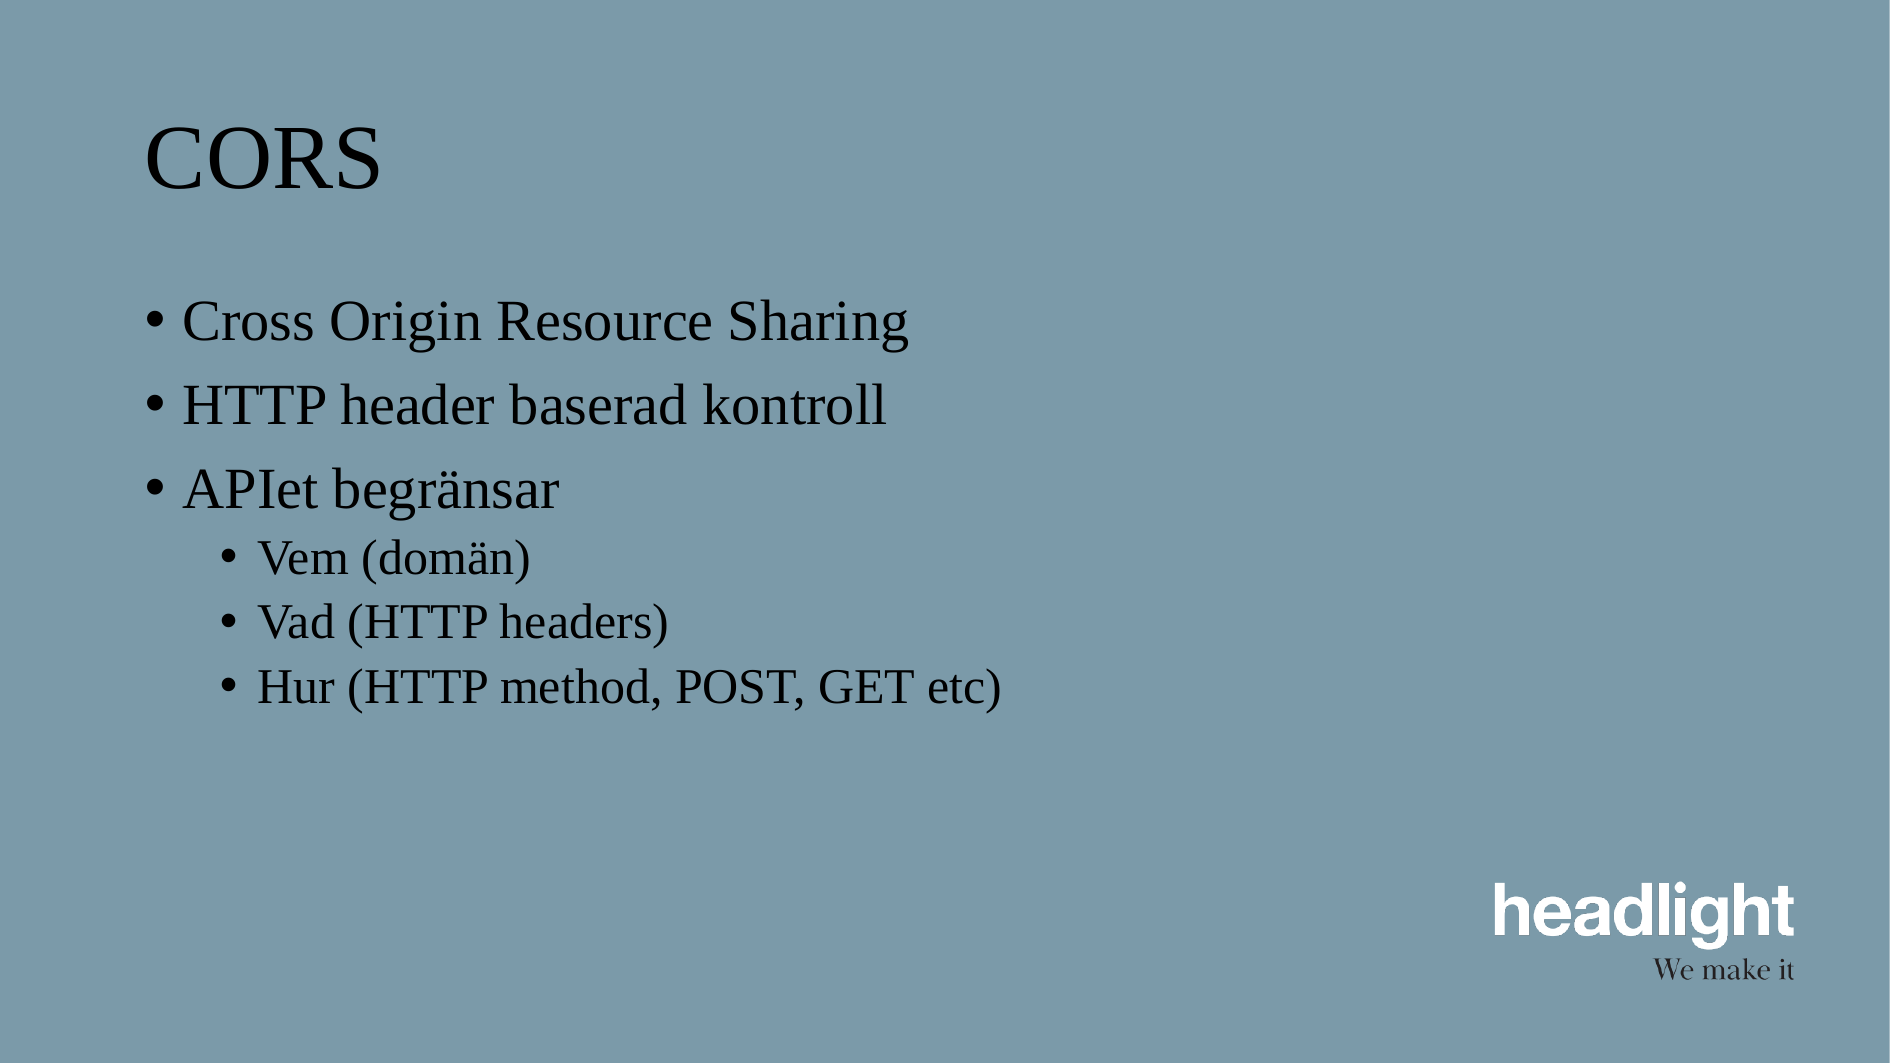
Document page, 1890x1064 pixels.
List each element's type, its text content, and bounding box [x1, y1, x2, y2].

title CORS [129, 56, 1760, 263]
list Cross Origin Resource Sharing HTTP header baserad kontroll APIet begränsar Vem (domän) Vad (HTTP headers) Hur (HTTP method, POST, GET etc) [129, 283, 1760, 958]
